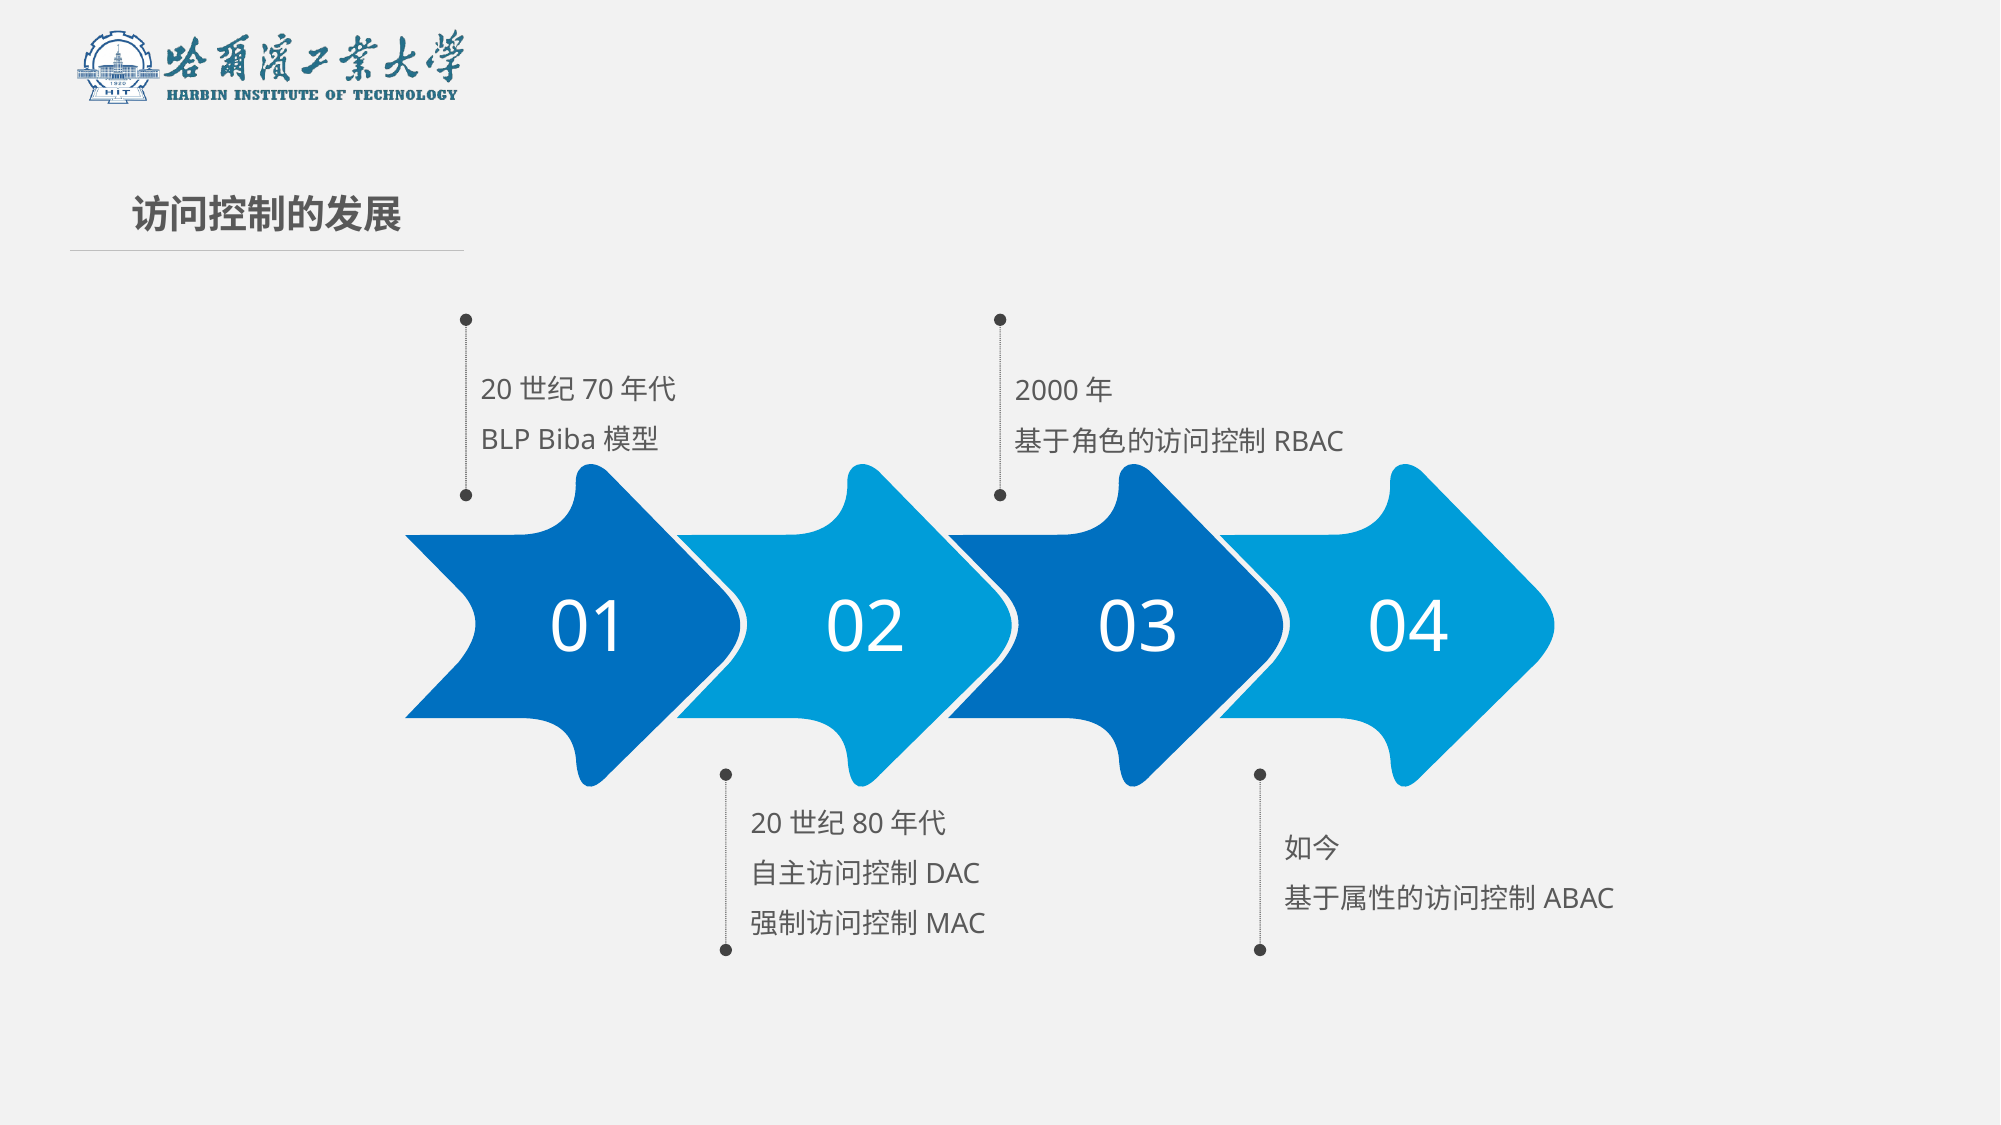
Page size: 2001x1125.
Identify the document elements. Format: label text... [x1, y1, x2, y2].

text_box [1284, 463, 1555, 787]
picture [73, 9, 472, 121]
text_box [1012, 463, 1284, 787]
text_box 访问控制的发展 [111, 181, 422, 245]
text_box 20世纪80年代 自主访问控制DAC 强制访问控制MAC [735, 787, 1116, 947]
text_box 2000年 基于角色的访问控制RBAC [1001, 348, 1380, 463]
text_box 20世纪70年代 BLP Biba模型 [467, 347, 846, 463]
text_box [741, 463, 1012, 787]
text_box 如今 基于属性的访问控制ABAC [1270, 806, 1650, 922]
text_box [405, 463, 741, 787]
